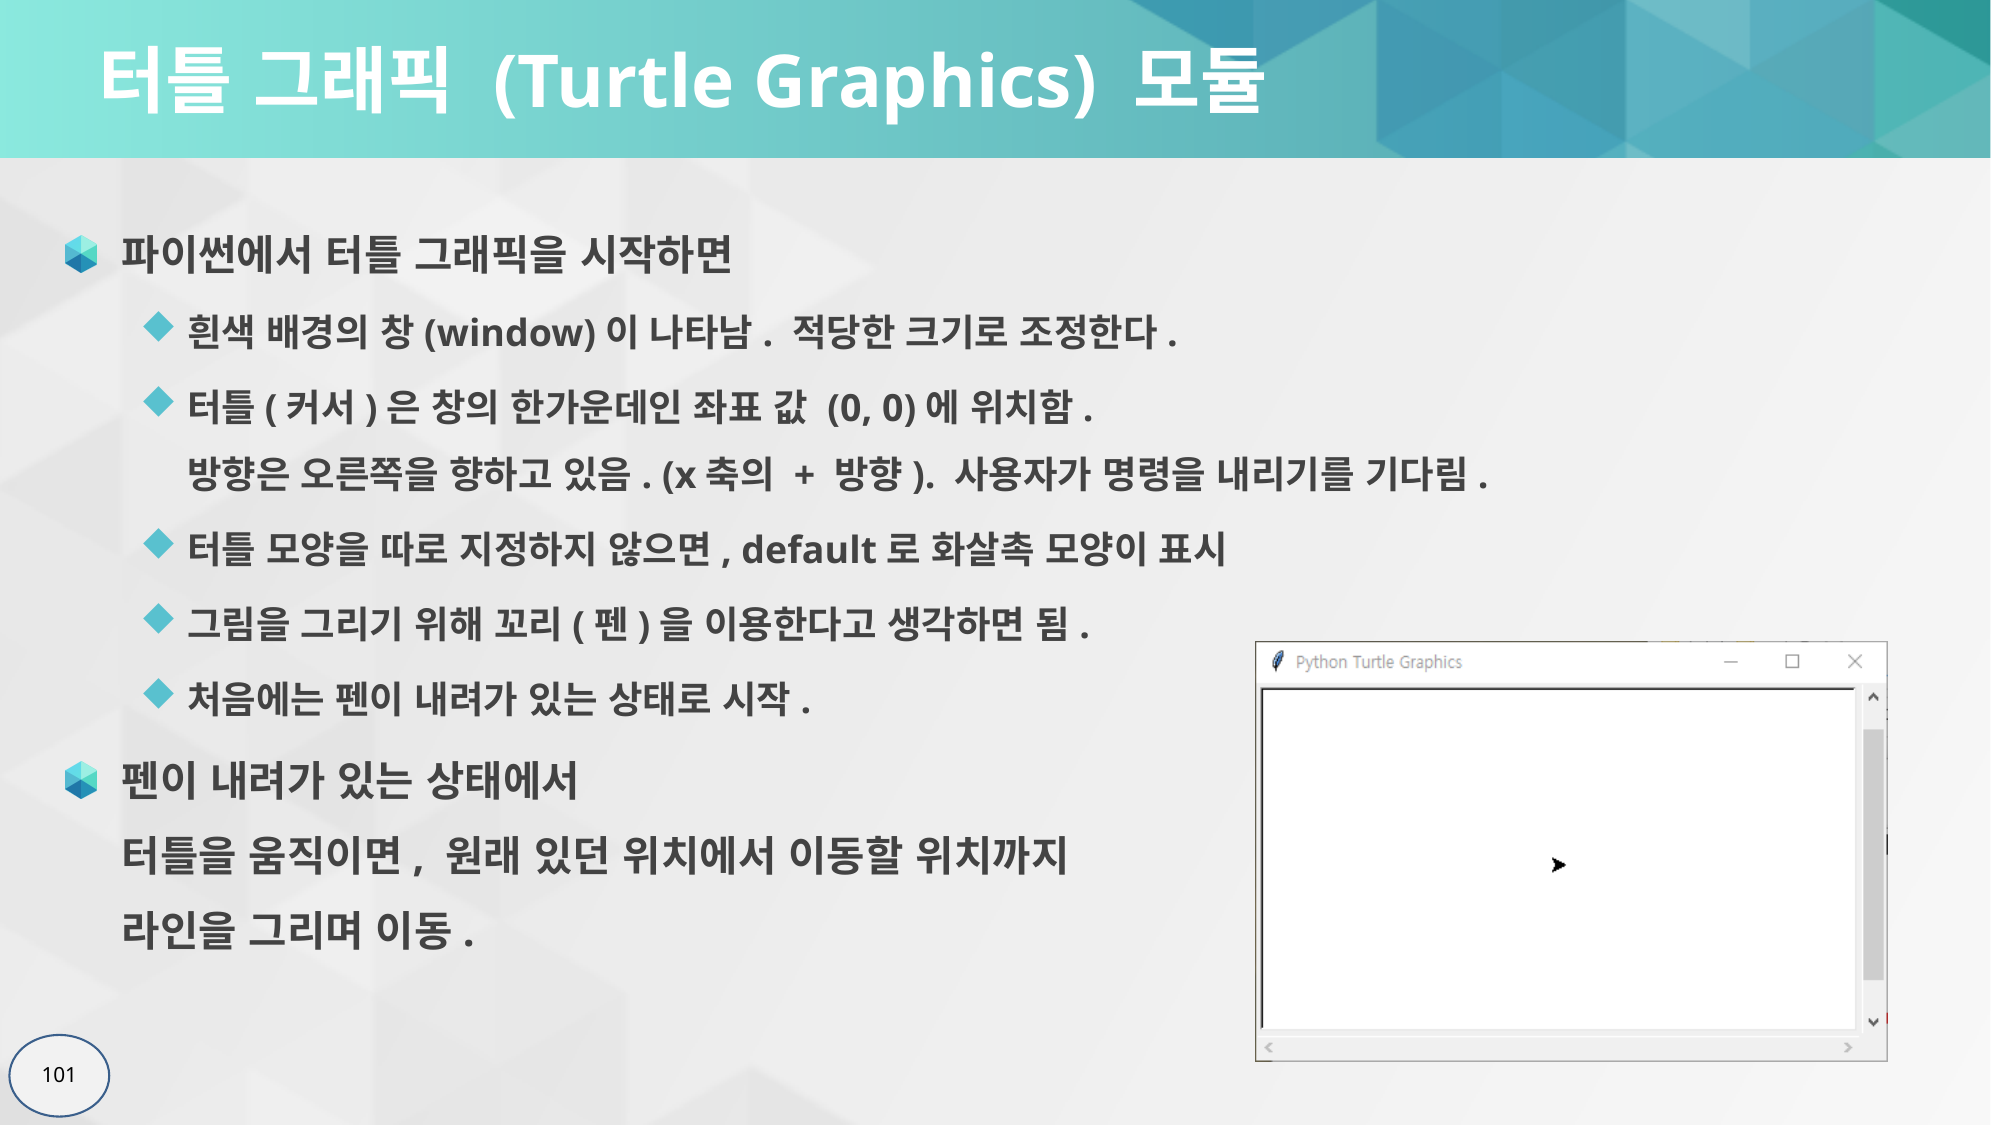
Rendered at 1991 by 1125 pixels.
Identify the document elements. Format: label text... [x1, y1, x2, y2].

picture [0, 0, 1991, 1125]
list 파이썬에서 터틀 그래픽을 시작하면 흰색 배경의 창(window)이 나타남. 적당한 크기로 조정한다. 터틀(커서)은 창의 한가운데인 좌표 값 (0, 0)에 위치함. 방향은 오른쪽을 향하고 있음. (x축의 + 방향). 사용자가 명령을 내리기를 기다림. 터틀 모양을 따로 지정하지 않으면, default로 화살촉 모양이 표시 그림을 그리기 위해 꼬리(펜)을 이용한다고 생각하면 됨. 처음에는 펜이 내려가 있는 상태로 시작. 펜이 내려가 있는 상태에서 터틀을 움직이면, 원래 있던 위치에서 이동할 위치까지 라인을 그리며 이동. [50, 196, 1929, 1079]
title 터틀 그래픽 (Turtle Graphics) 모듈 [83, 0, 1681, 158]
